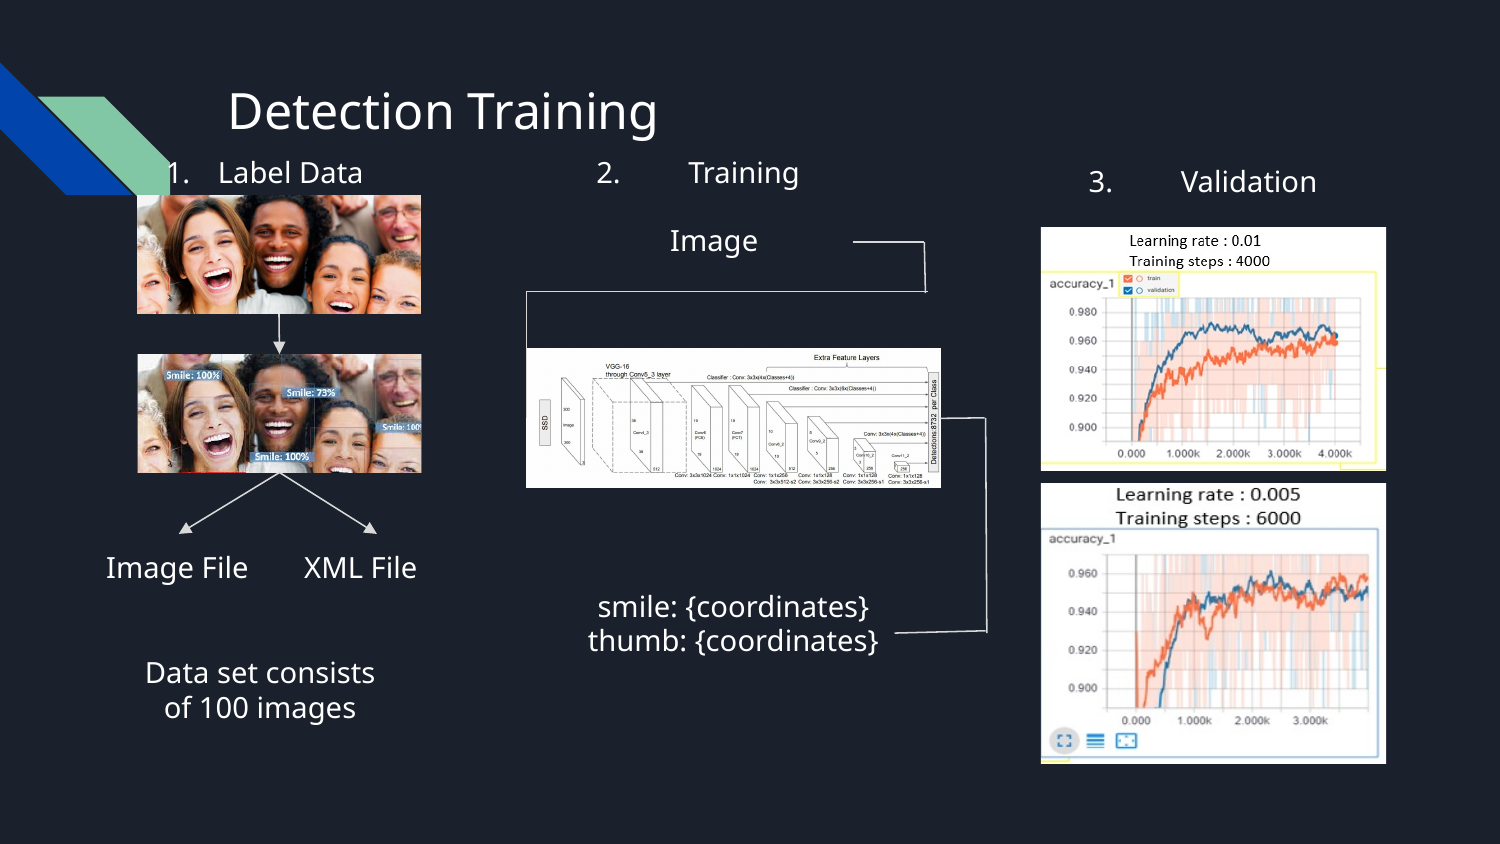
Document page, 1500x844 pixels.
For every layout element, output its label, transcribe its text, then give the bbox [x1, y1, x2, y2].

picture [1040, 483, 1387, 765]
picture [526, 348, 941, 489]
text_box smile: {coordinates} thumb: {coordinates} [572, 537, 895, 729]
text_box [178, 472, 277, 535]
title Detection Training [212, 64, 1368, 215]
picture [136, 195, 422, 315]
text_box Image [572, 207, 857, 280]
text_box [526, 291, 928, 419]
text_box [894, 630, 986, 634]
picture [137, 353, 422, 473]
text_box Image File [90, 533, 267, 607]
text_box Data set consists of 100 images [118, 639, 403, 739]
picture [1040, 227, 1387, 471]
text_box 3. Validation [1073, 148, 1406, 204]
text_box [279, 472, 378, 535]
text_box Label Data [127, 139, 461, 196]
text_box 2. Training [581, 139, 914, 196]
text_box XML File [289, 533, 465, 607]
